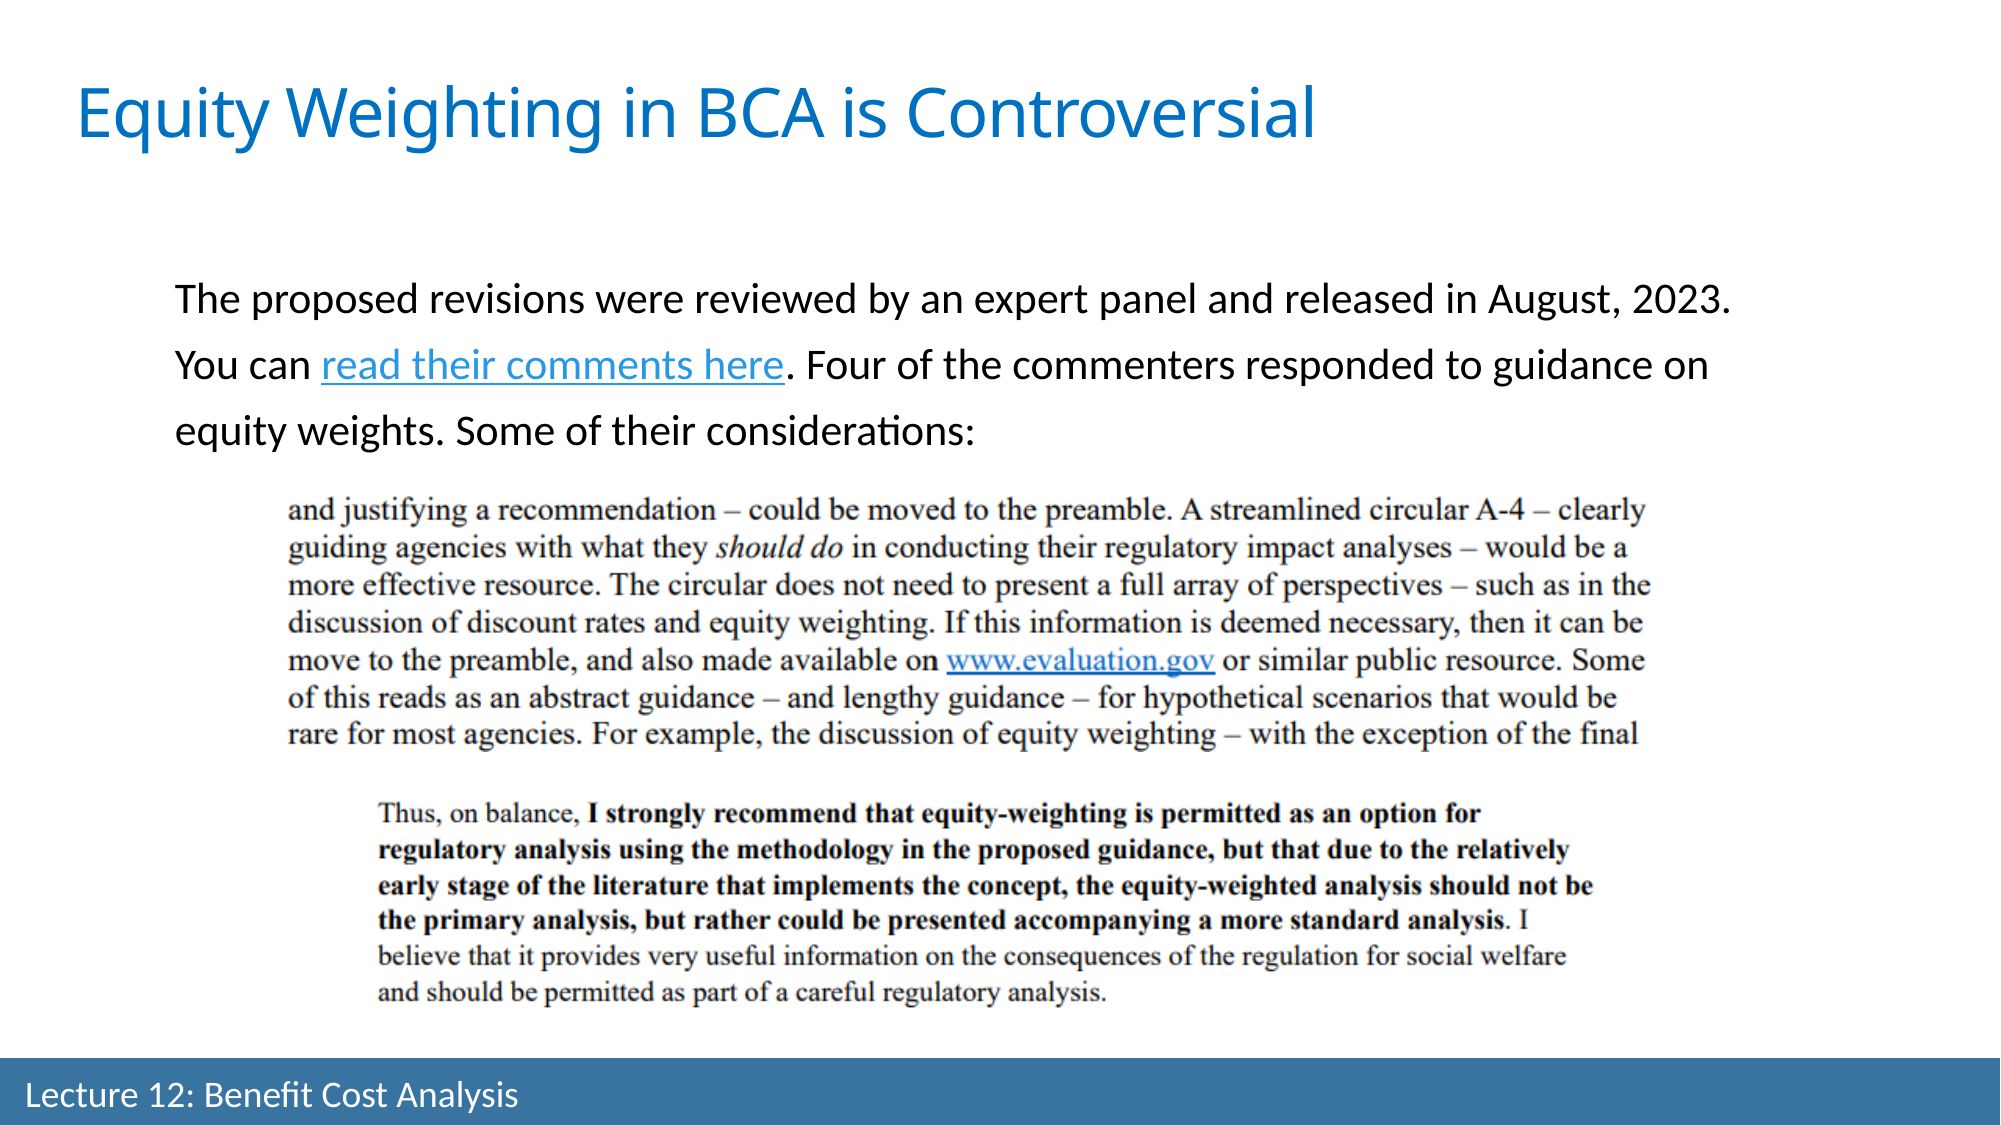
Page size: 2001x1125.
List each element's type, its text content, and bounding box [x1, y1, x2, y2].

text_box The proposed revisions were reviewed by an expert panel and released in August, 2023. You can read their comments here. Four of the commenters responded to guidance on equity weights. Some of their considerations: [160, 249, 1787, 462]
picture [353, 788, 1647, 1017]
picture [270, 495, 1677, 752]
text_box Equity Weighting in BCA is Controversial [60, 28, 1552, 160]
